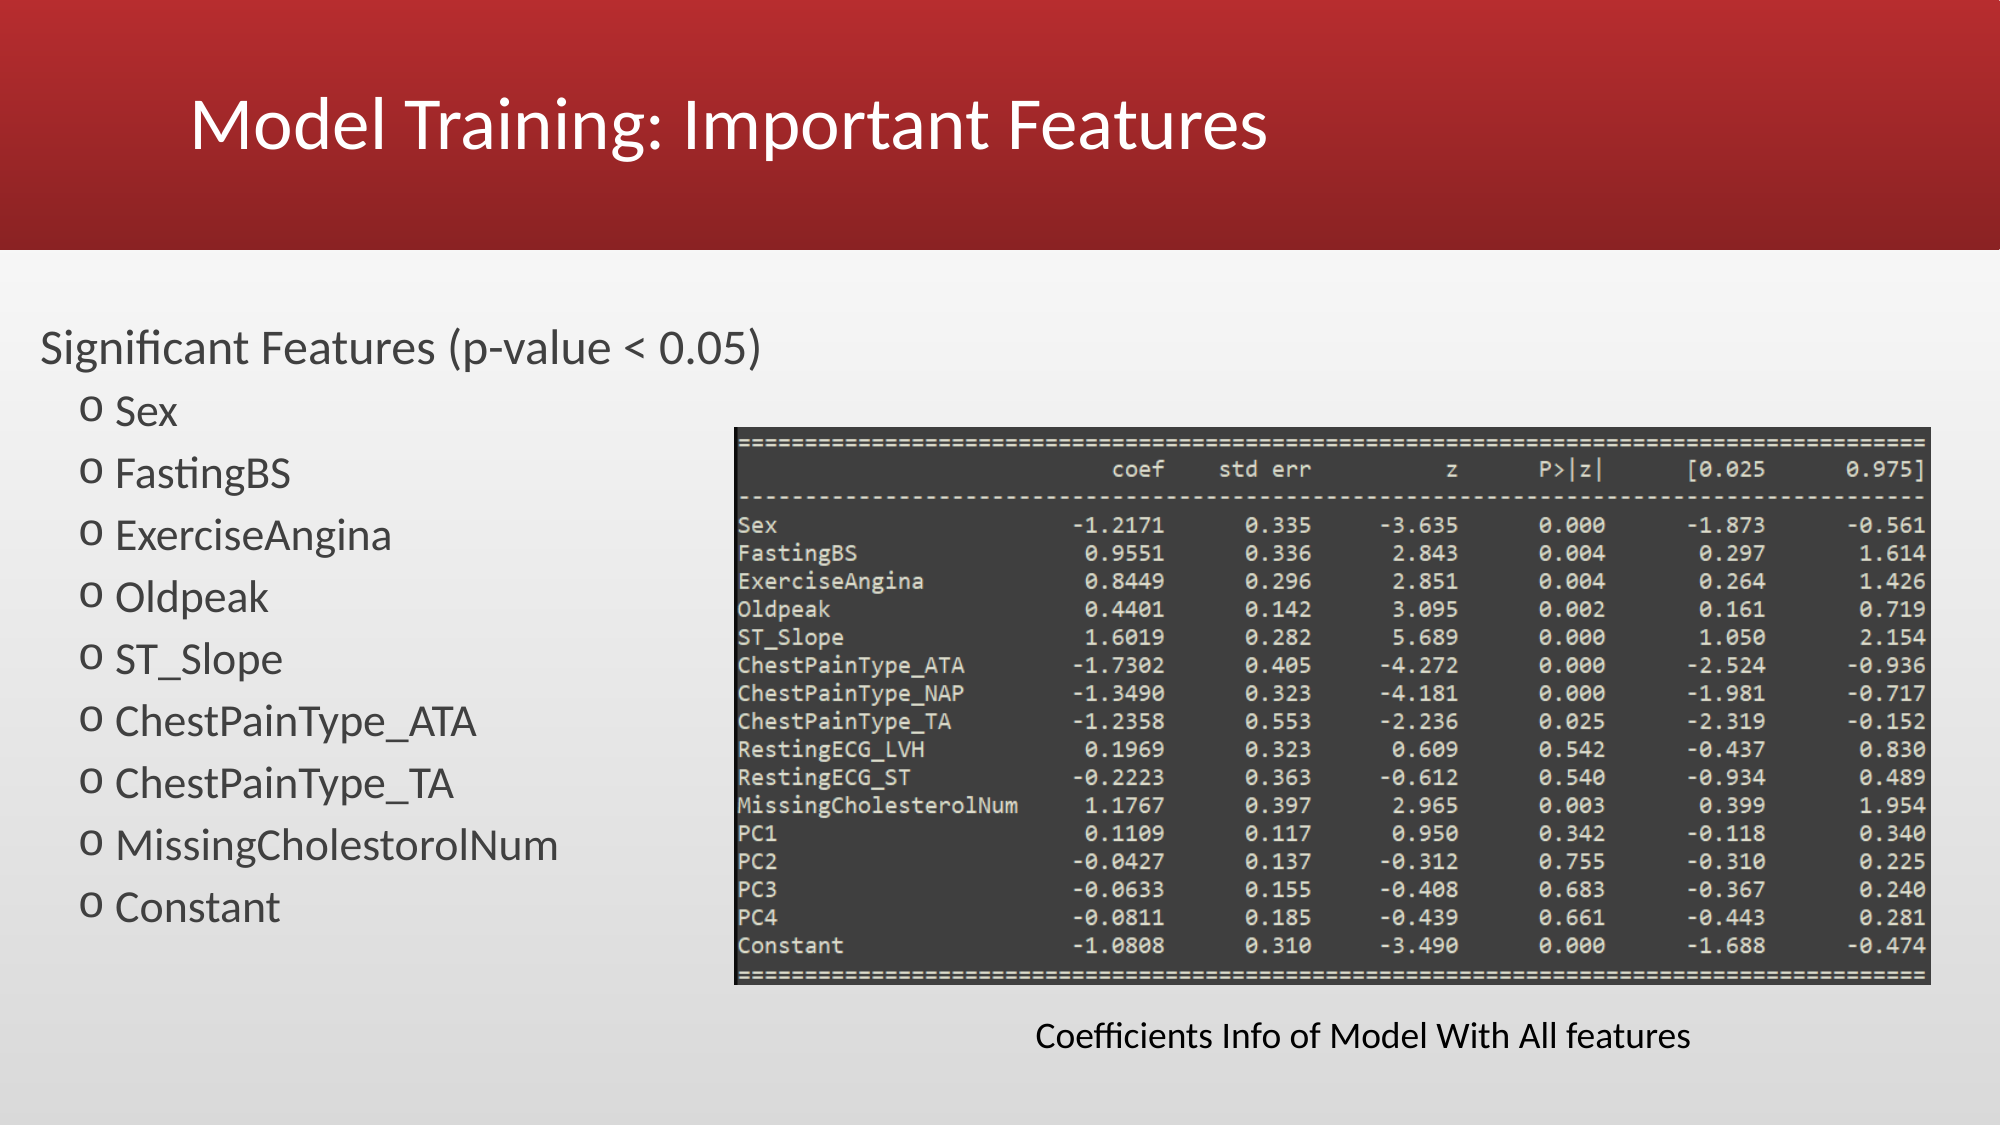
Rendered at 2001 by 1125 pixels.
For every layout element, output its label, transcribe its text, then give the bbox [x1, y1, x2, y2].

title Model Training: Important Features [174, 16, 1825, 234]
text_box Coefficients Info of Model With All features [1020, 1003, 1842, 1064]
list Significant Features (p-value < 0.05) Sex FastingBS ExerciseAngina Oldpeak ST_Slope ChestPainType_ATA ChestPainType_TA MissingCholestorolNum Constant [25, 313, 859, 1064]
picture [734, 427, 1932, 985]
